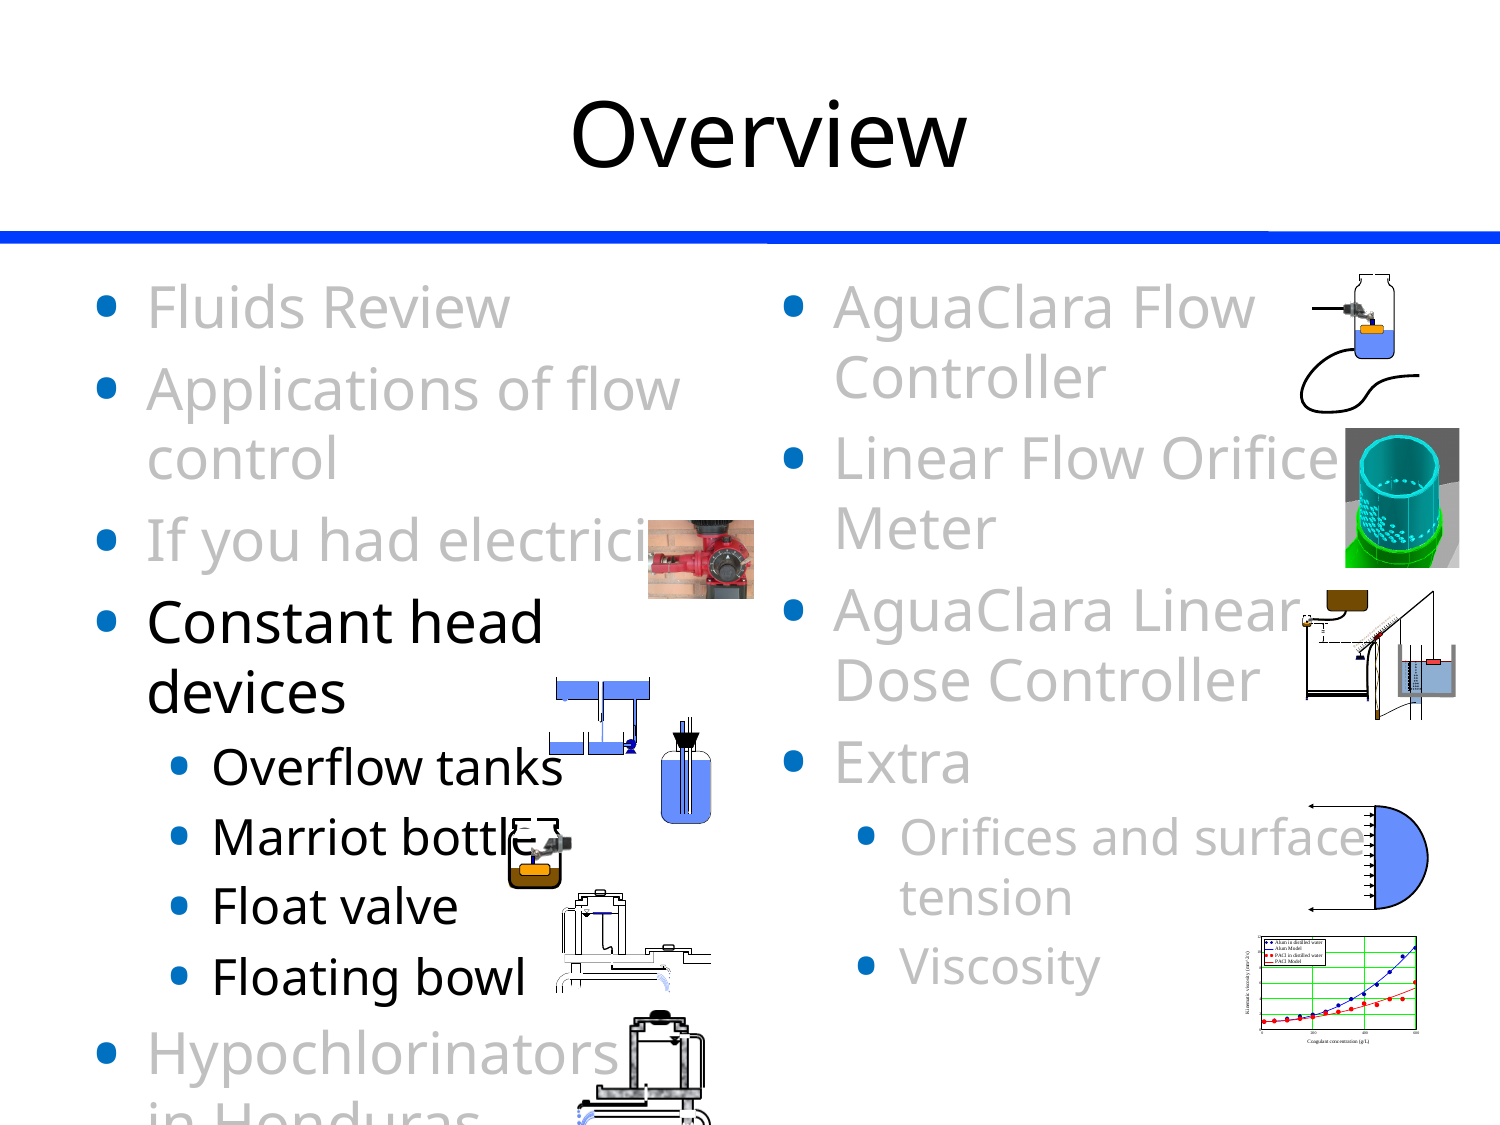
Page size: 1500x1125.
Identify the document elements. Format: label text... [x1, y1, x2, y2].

list Fluids Review Applications of flow control If you had electricity Constant head devices Overflow tanks Marriot bottle Float valve Floating bowl Hypochlorinators in Honduras [74, 262, 739, 1006]
picture [1301, 799, 1429, 916]
picture [548, 675, 651, 755]
picture [648, 520, 754, 599]
picture [1345, 428, 1460, 568]
title Overview [75, 37, 1463, 225]
list AguaClara Flow Controller Linear Flow Orifice Meter AguaClara Linear Dose Controller Extra Orifices and surface tension Viscosity [762, 262, 1426, 1006]
picture [1301, 582, 1456, 721]
picture [659, 708, 712, 824]
picture [1277, 271, 1421, 414]
picture [575, 1009, 712, 1125]
picture [1241, 929, 1424, 1049]
picture [506, 809, 712, 994]
